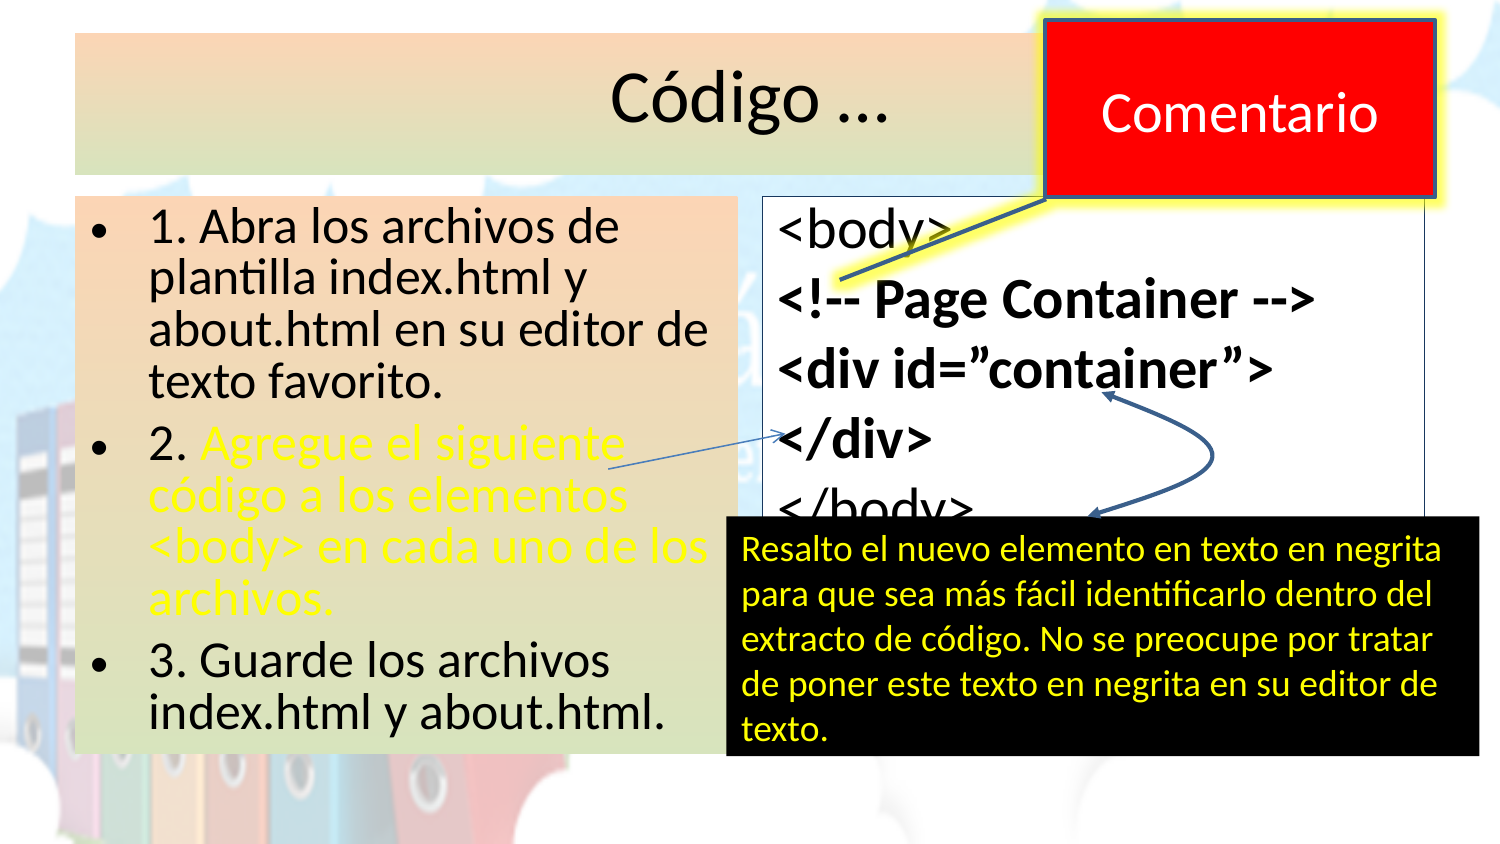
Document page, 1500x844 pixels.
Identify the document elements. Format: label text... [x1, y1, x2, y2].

text_box Resalto el nuevo elemento en texto en negrita para que sea más fácil identificarlo dentro del extracto de código. No se preocupe por tratar de poner este texto en negrita en su editor de texto. [726, 516, 1480, 757]
text_box [1087, 390, 1215, 519]
list 1. Abra los archivos de plantilla index.html y about.html en su editor de texto favorito. 2. Agregue el siguiente código a los elementos <body> en cada uno de los archivos. 3. Guarde los archivos index.html y about.html. [75, 196, 738, 754]
title Estructurando páginas web .. [831, 196, 1425, 292]
list <body> <!-- Page Container --> <div id=”container”> </div> </body> [762, 196, 1425, 516]
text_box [607, 433, 786, 470]
title Código … [75, 33, 1033, 175]
text_box Comentario [838, 18, 1437, 282]
